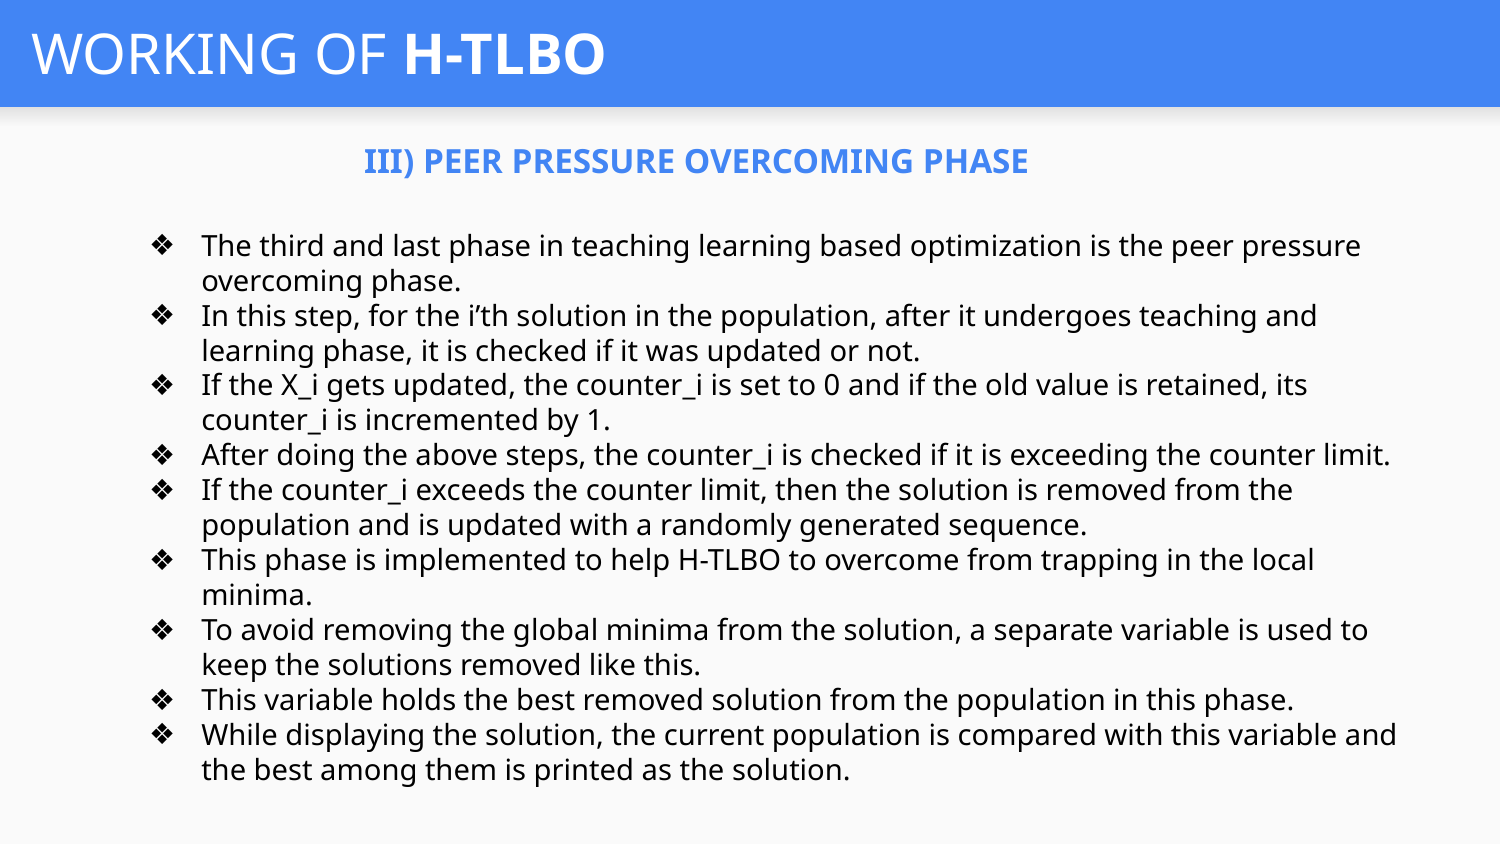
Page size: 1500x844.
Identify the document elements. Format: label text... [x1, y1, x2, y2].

text_box III) PEER PRESSURE OVERCOMING PHASE [281, 125, 1113, 196]
text_box The third and last phase in teaching learning based optimization is the peer pressure overcoming phase. In this step, for the i’th solution in the population, after it undergoes teaching and learning phase, it is checked if it was updated or not. If the X_i gets updated, the counter_i is set to 0 and if the old value is retained, its counter_i is incremented by 1. After doing the above steps, the counter_i is checked if it is exceeding the counter limit. If the counter_i exceeds the counter limit, then the solution is removed from the population and is updated with a randomly generated sequence. This phase is implemented to help H-TLBO to overcome from trapping in the local minima. To avoid removing the global minima from the solution, a separate variable is used to keep the solutions removed like this. This variable holds the best removed solution from the population in this phase. While displaying the solution, the current population is compared with this variable and the best among them is printed as the solution. [111, 211, 1430, 802]
title WORKING OF H-TLBO [16, 2, 1464, 102]
